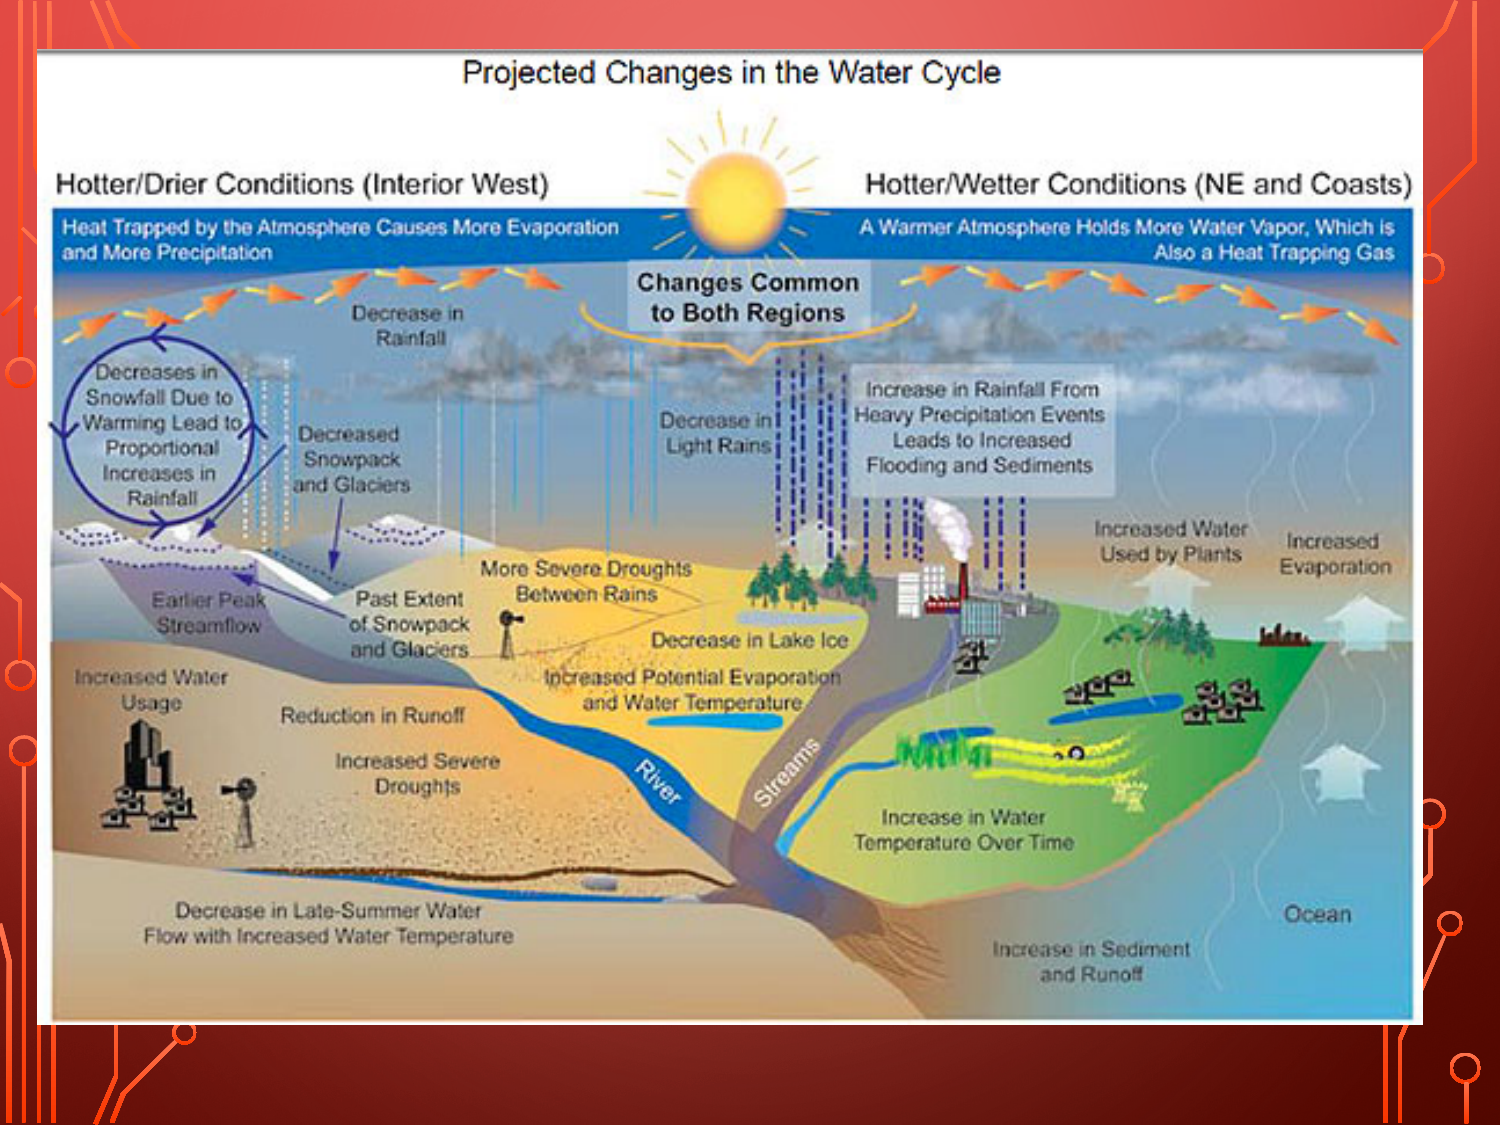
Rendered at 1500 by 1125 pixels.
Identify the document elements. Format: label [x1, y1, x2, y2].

picture [37, 49, 1423, 1026]
